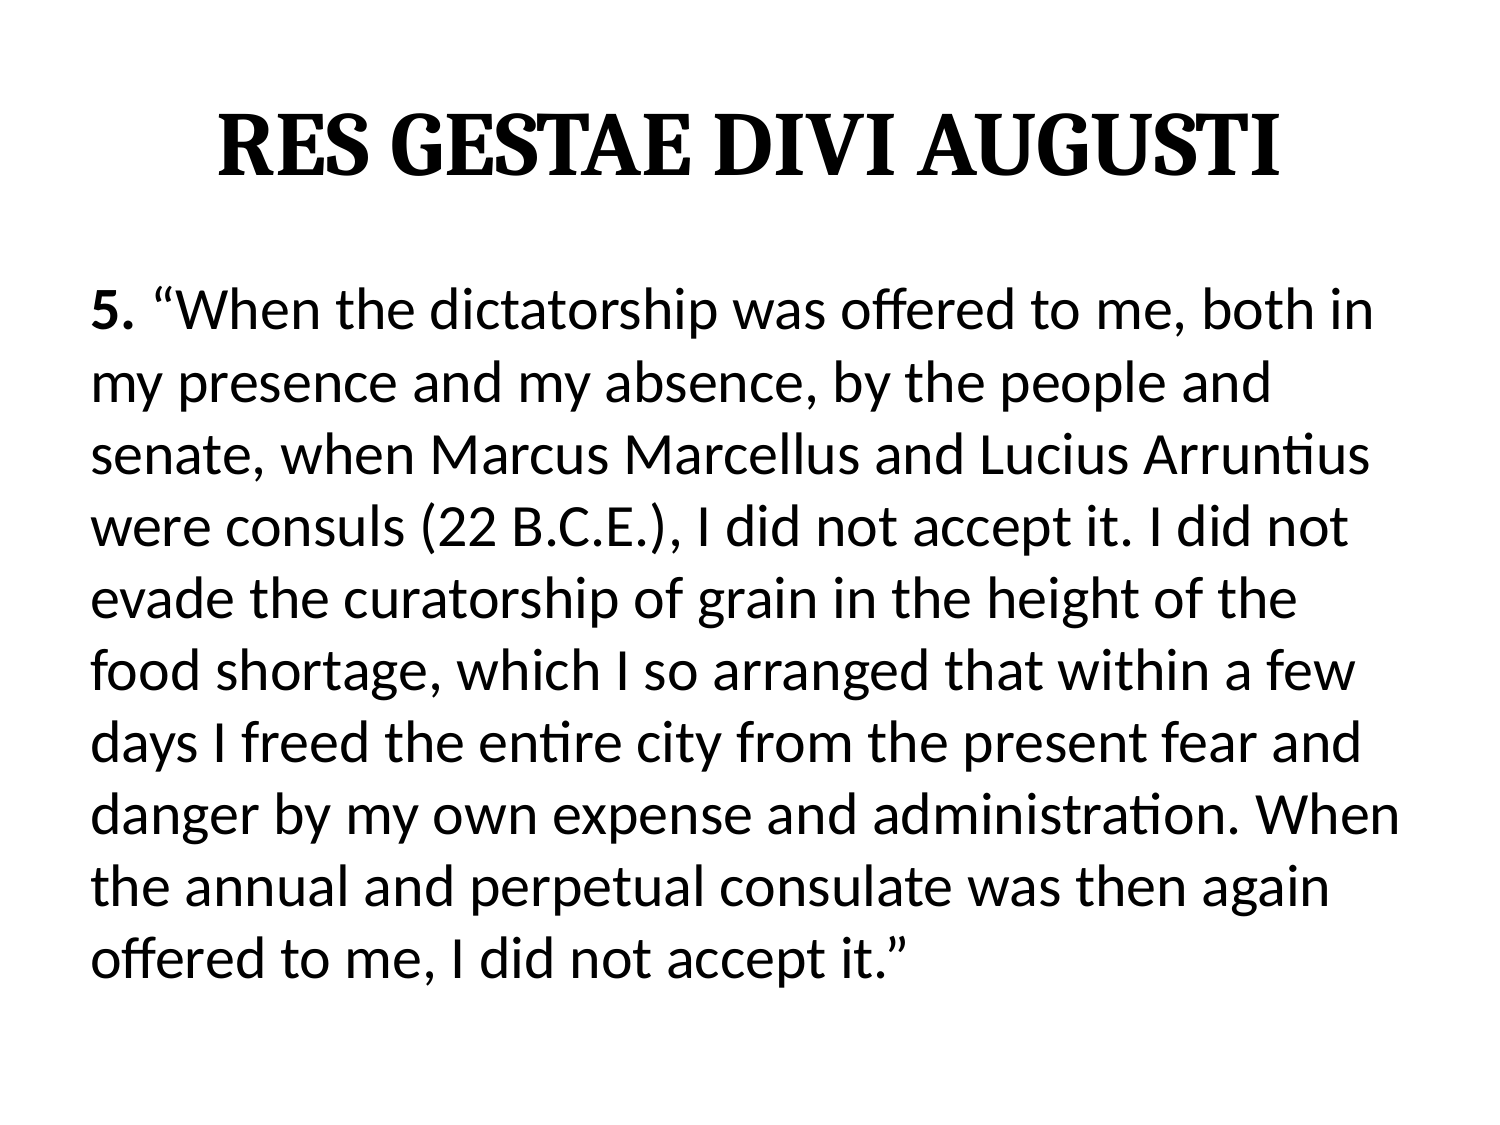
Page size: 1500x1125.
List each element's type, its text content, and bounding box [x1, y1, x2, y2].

title Res Gestae Divi Augusti [75, 45, 1425, 233]
list 5. “When the dictatorship was offered to me, both in my presence and my absence, by the people and senate, when Marcus Marcellus and Lucius Arruntius were consuls (22 B.C.E.), I did not accept it. I did not evade the curatorship of grain in the height of the food shortage, which I so arranged that within a few days I freed the entire city from the present fear and danger by my own expense and administration. When the annual and perpetual consulate was then again offered to me, I did not accept it.” [75, 262, 1425, 1005]
